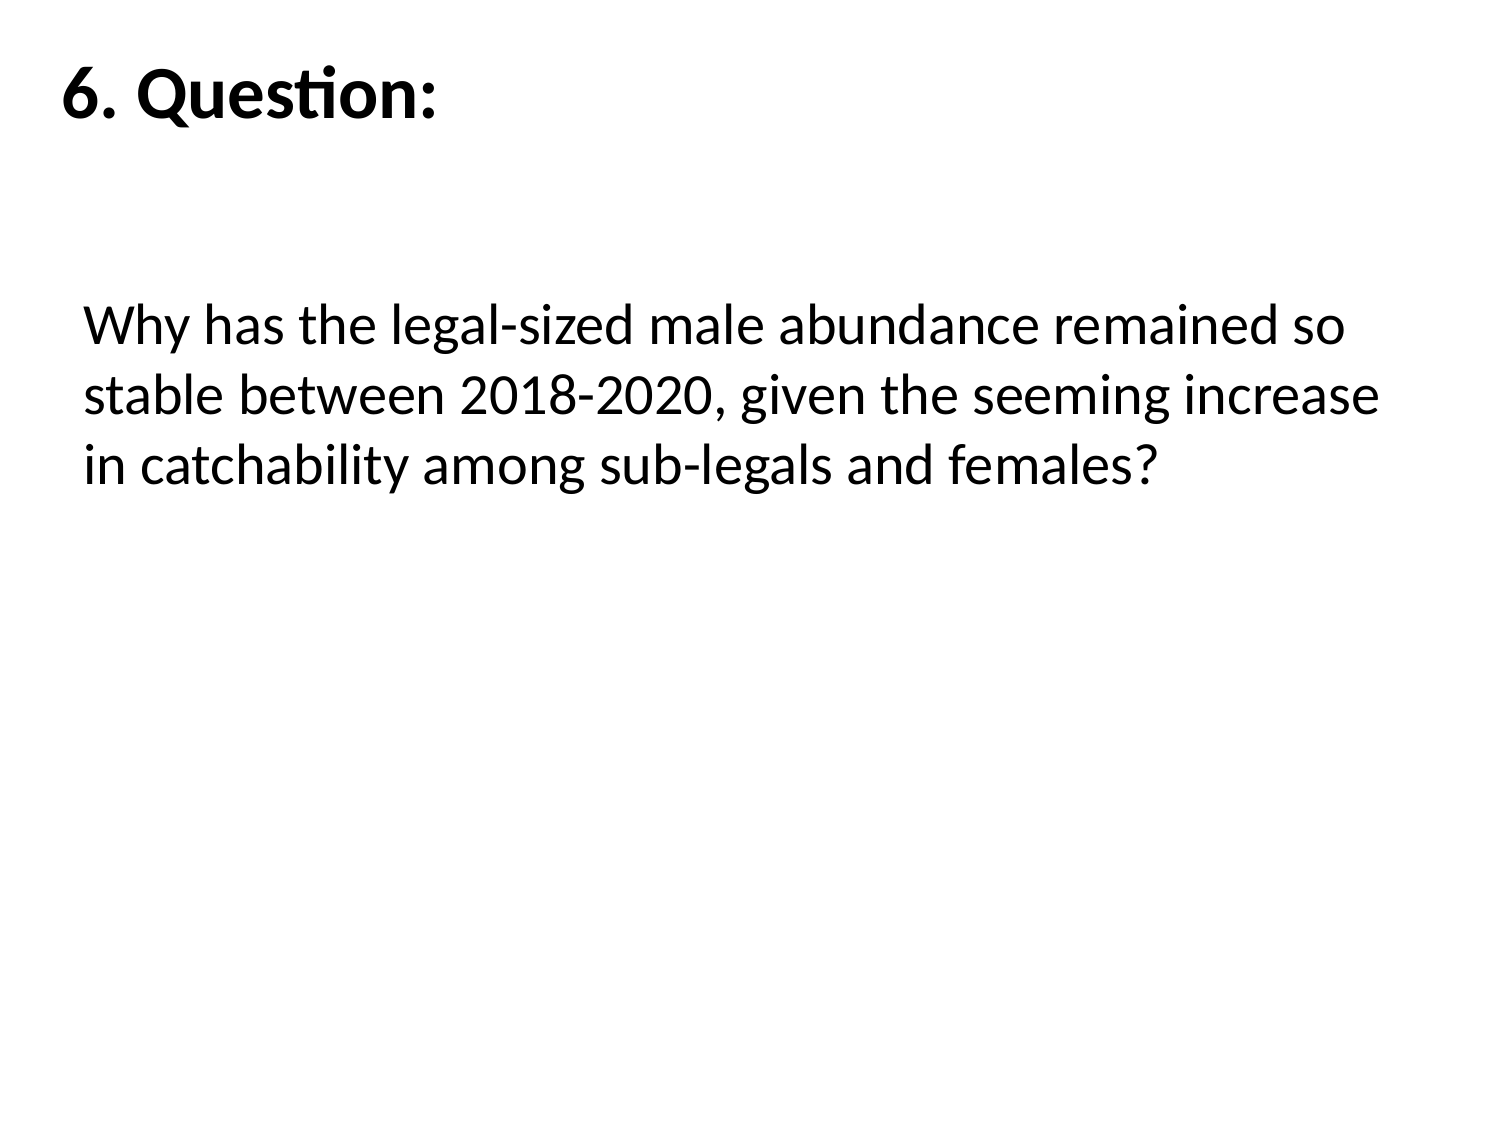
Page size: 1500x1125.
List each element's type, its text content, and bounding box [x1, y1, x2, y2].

text_box 6. Question: [46, 36, 455, 142]
title Why has the legal-sized male abundance remained so stable between 2018-2020, given the seeming increase in catchability among sub-legals and females? [68, 225, 1418, 558]
